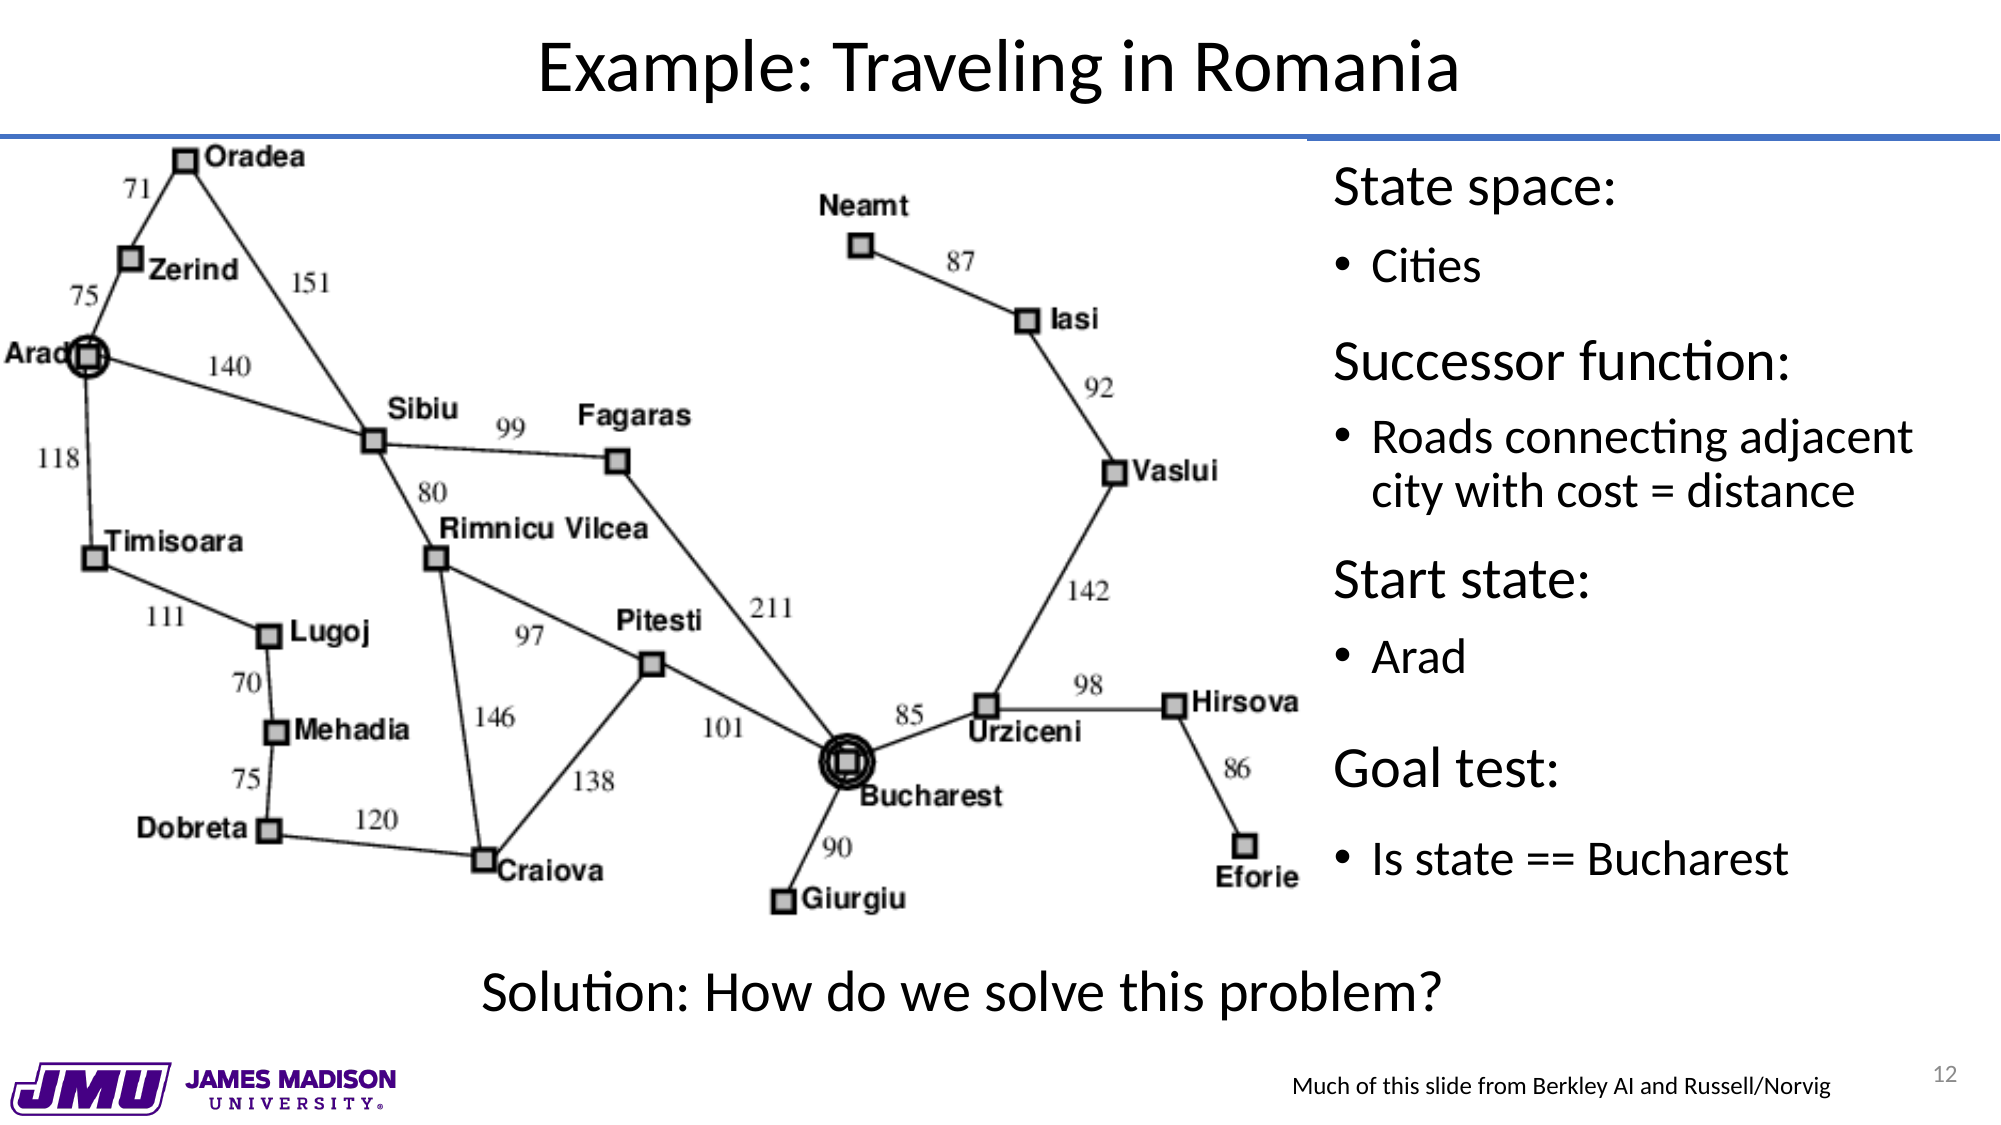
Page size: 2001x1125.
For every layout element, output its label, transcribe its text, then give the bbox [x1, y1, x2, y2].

text_box Arad [1318, 622, 1933, 707]
slide_number 12 [1870, 1042, 1973, 1103]
text_box Solution: How do we solve this problem? [466, 953, 1534, 1038]
text_box Cities [1318, 231, 1933, 316]
picture [0, 1042, 410, 1125]
picture [0, 139, 1307, 926]
text_box Roads connecting adjacent city with cost = distance [1318, 403, 1933, 513]
text_box Successor function: [1318, 322, 1933, 403]
text_box State space: [1318, 147, 1933, 231]
text_box Much of this slide from Berkley AI and Russell/Norvig [1255, 1065, 1848, 1103]
text_box Goal test: [1318, 729, 1933, 814]
title Example: Traveling in Romania [0, 0, 2000, 134]
text_box Start state: [1318, 540, 1933, 622]
text_box Is state == Bucharest [1318, 825, 1933, 909]
